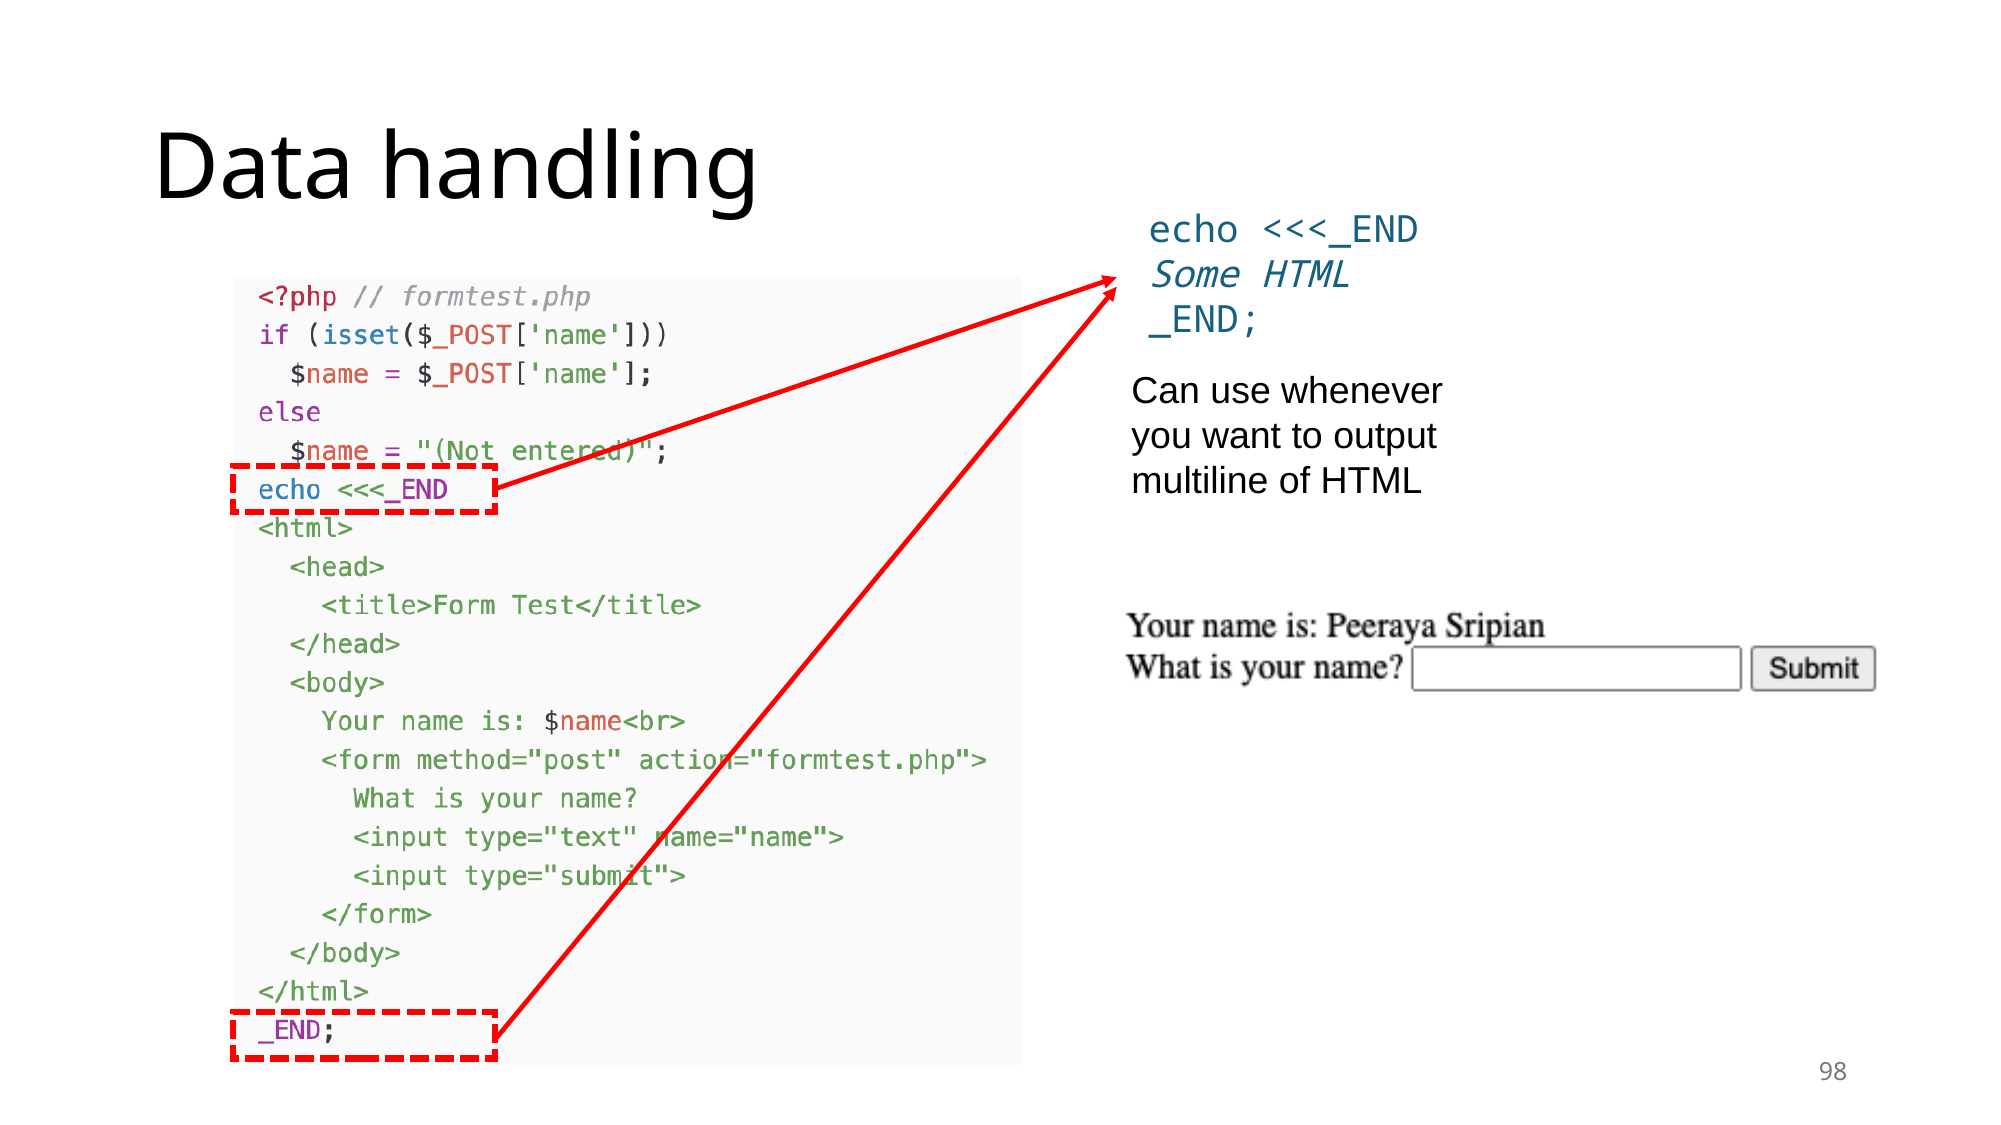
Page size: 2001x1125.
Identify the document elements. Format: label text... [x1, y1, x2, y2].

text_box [494, 286, 1118, 1041]
text_box echo <<<_END Some HTML _END; [1133, 198, 1434, 348]
picture [1120, 591, 1923, 719]
text_box Can use whenever you want to output multiline of HTML [1118, 358, 1522, 509]
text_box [494, 276, 1118, 286]
title Data handling [137, 59, 1863, 278]
picture [232, 276, 1022, 1066]
slide_number 98 [1412, 1042, 1863, 1103]
